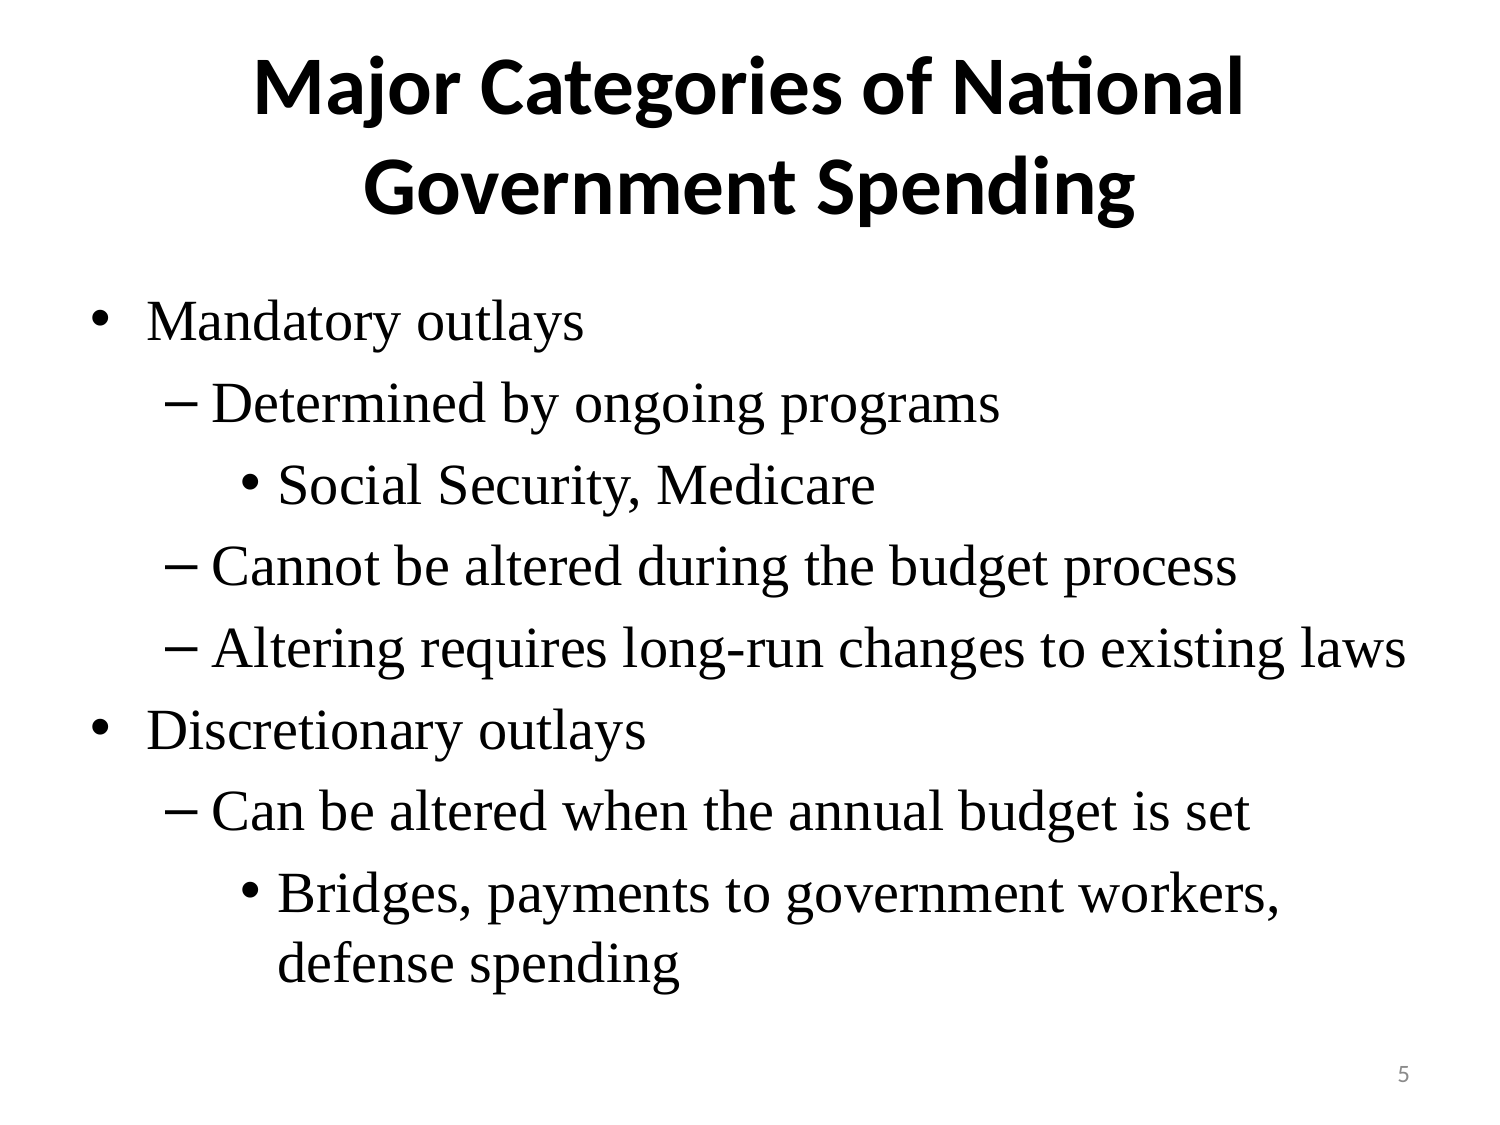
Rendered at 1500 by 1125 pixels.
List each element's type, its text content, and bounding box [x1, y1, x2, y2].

title Major Categories of National Government Spending [75, 24, 1425, 238]
slide_number 5 [1074, 1042, 1425, 1103]
list Mandatory outlays Determined by ongoing programs Social Security, Medicare Cannot be altered during the budget process Altering requires long-run changes to existing laws Discretionary outlays Can be altered when the annual budget is set Bridges, payments to government workers, defense spending [75, 275, 1425, 1085]
